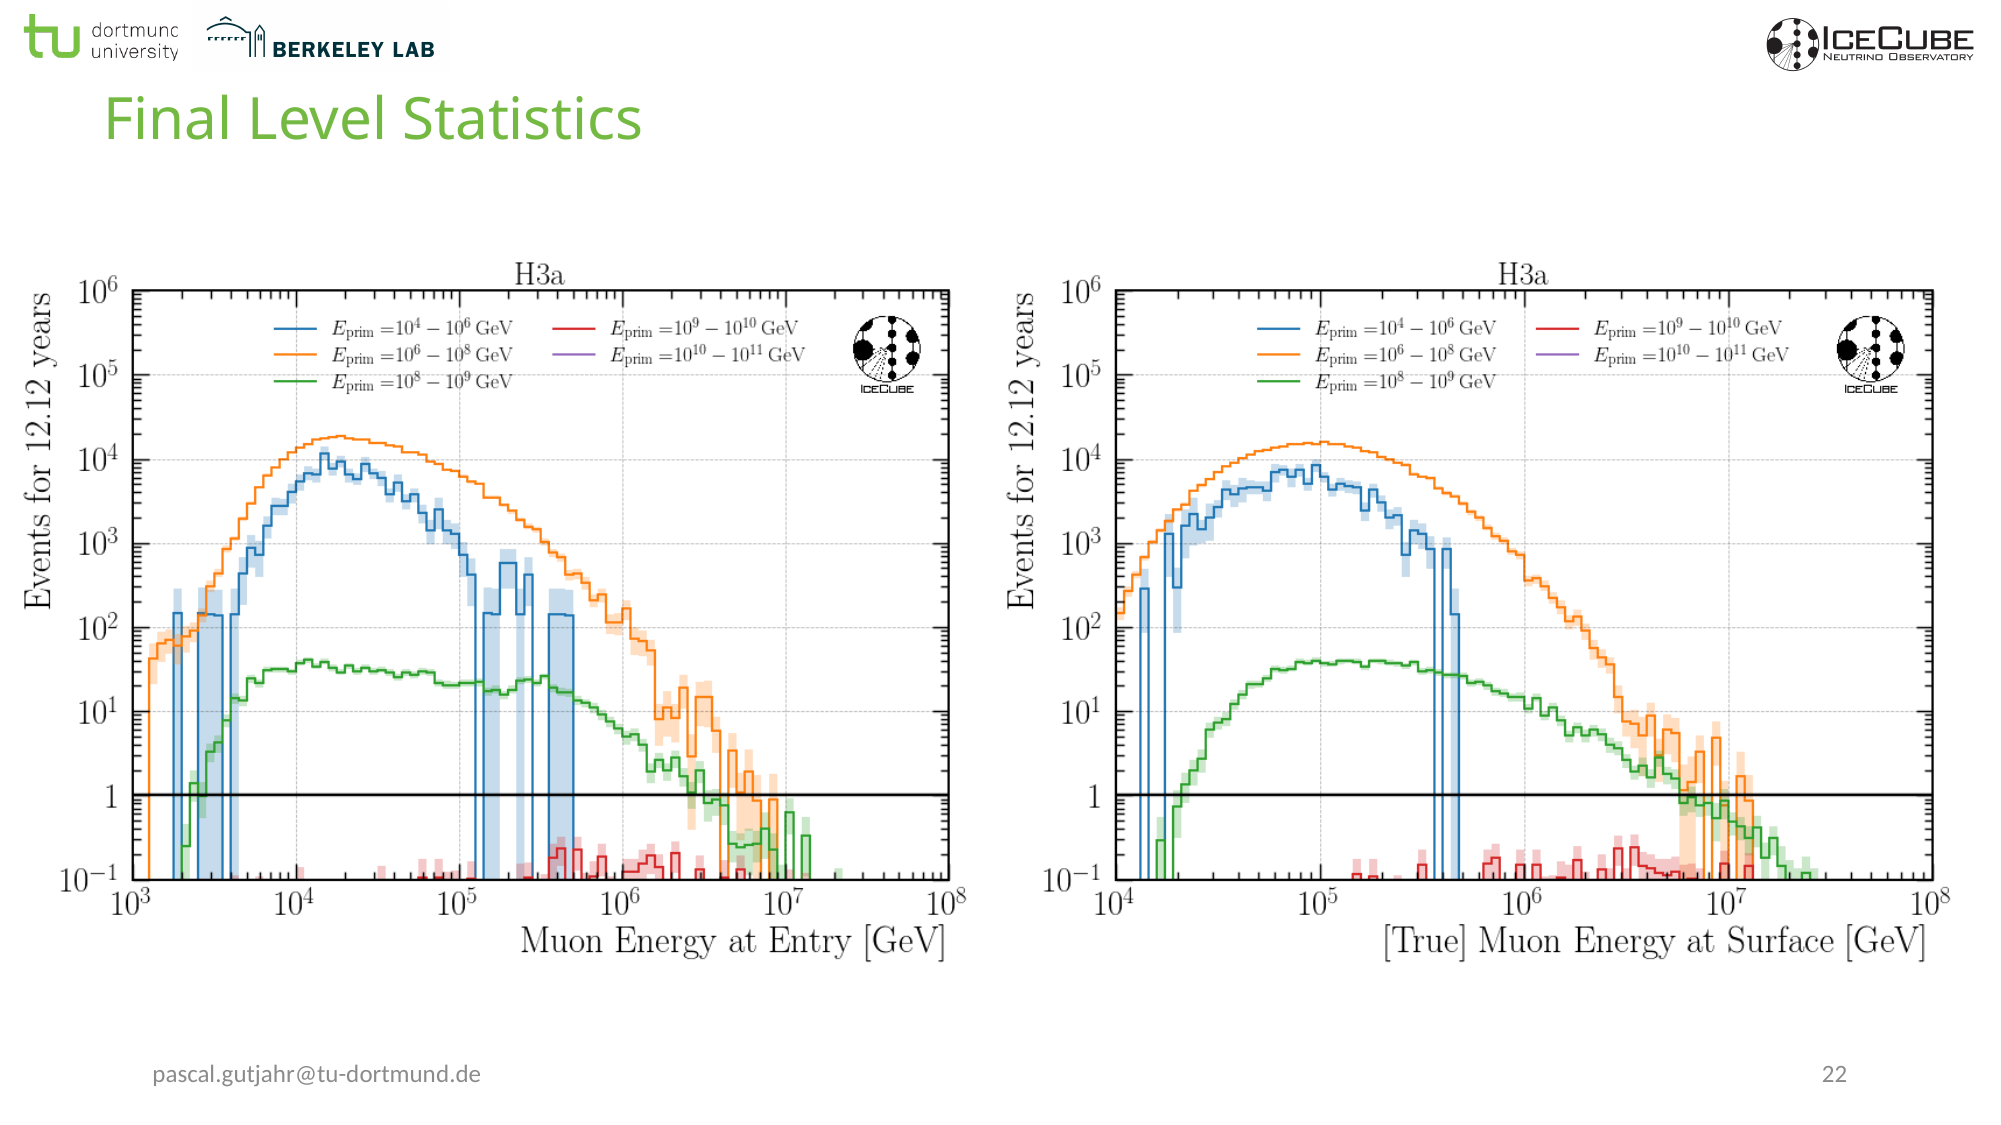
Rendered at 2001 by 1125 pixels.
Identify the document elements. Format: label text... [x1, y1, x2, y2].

picture [192, 1, 449, 59]
picture [0, 238, 1977, 986]
title Final Level Statistics [88, 59, 1977, 182]
slide_number 22 [1412, 1042, 1863, 1103]
slide_number pascal.gutjahr@tu-dortmund.de [137, 1042, 588, 1103]
